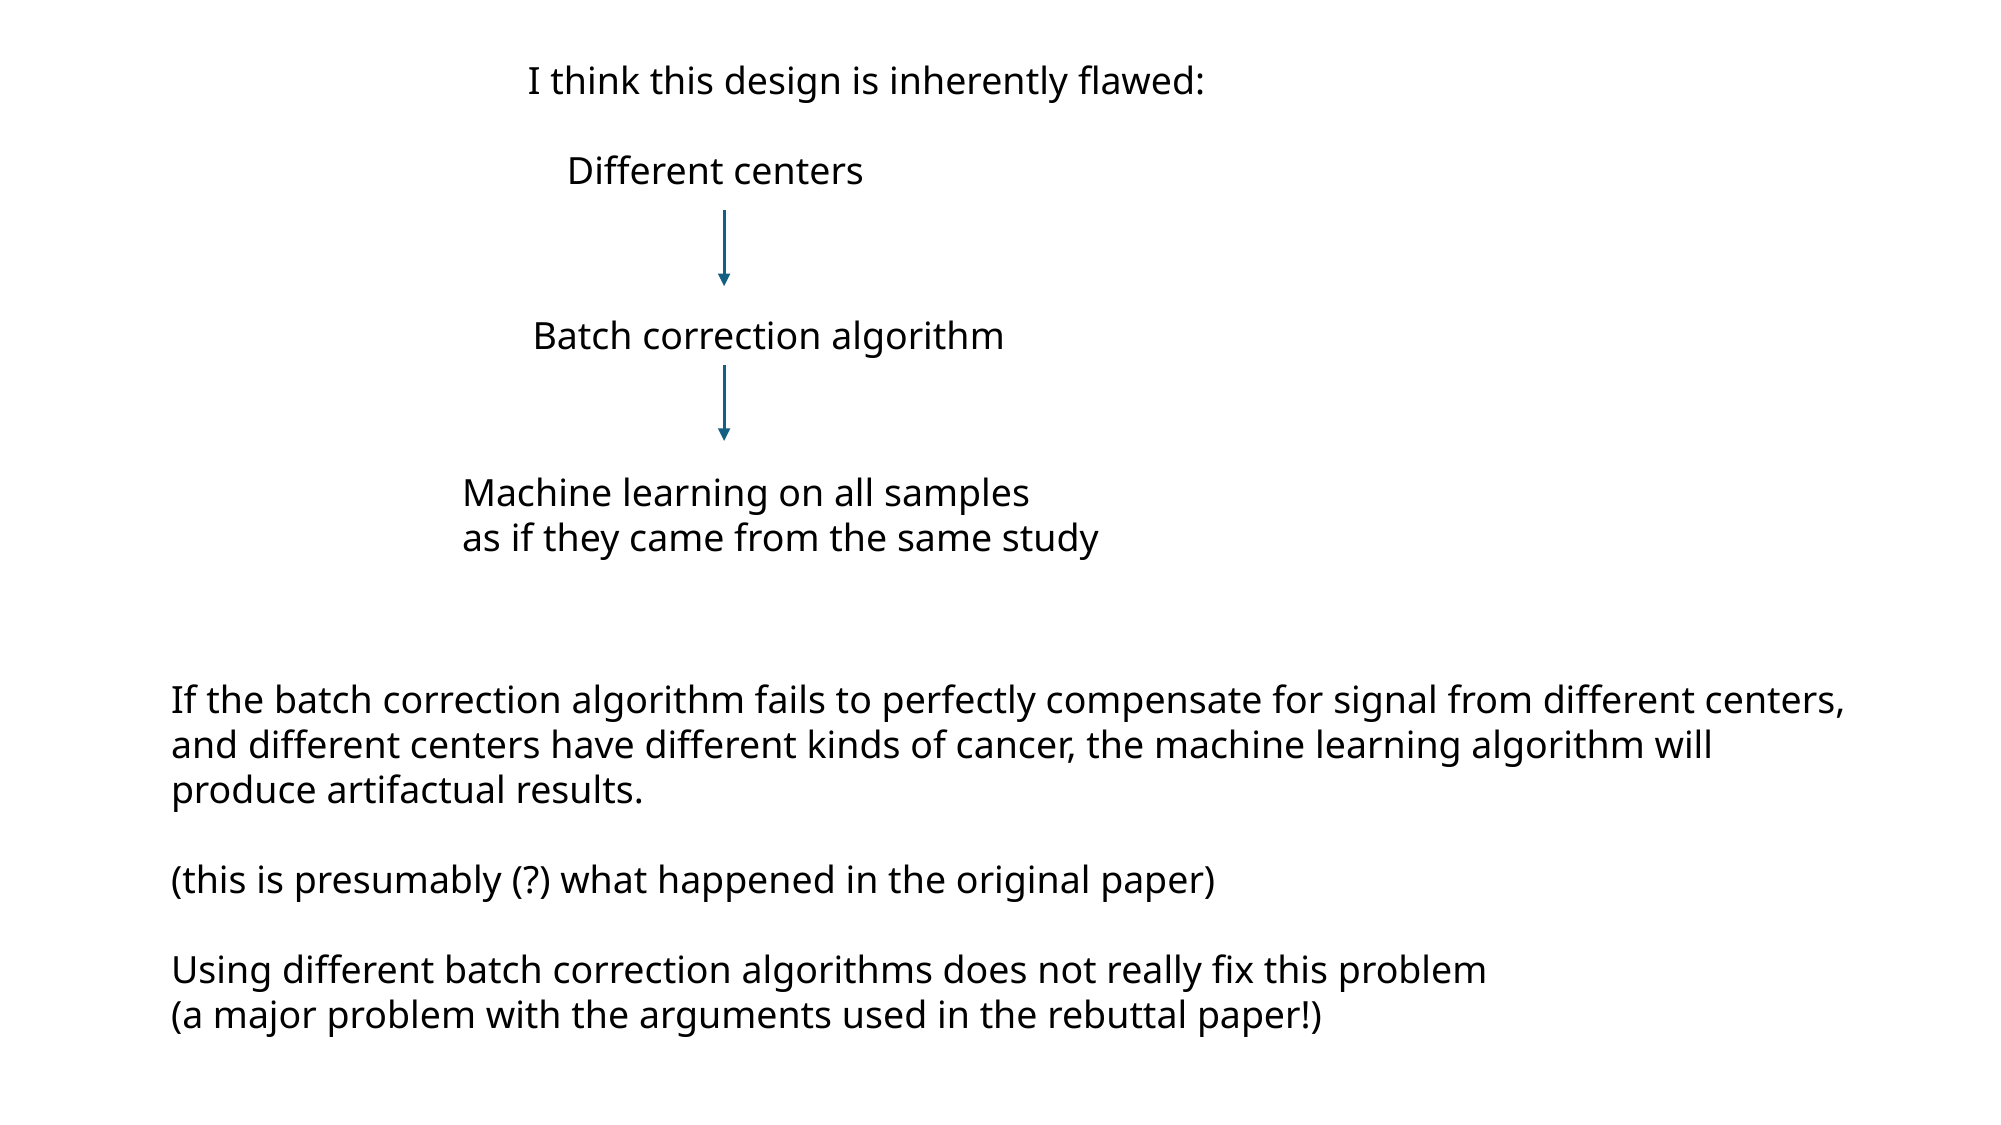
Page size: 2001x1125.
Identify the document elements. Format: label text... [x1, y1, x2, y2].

text_box I think this design is inherently flawed: Different centers [513, 49, 1221, 289]
text_box Machine learning on all samples as if they came from the same study [447, 461, 1115, 567]
text_box If the batch correction algorithm fails to perfectly compensate for signal from different centers, and different centers have different kinds of cancer, the machine learning algorithm will produce artifactual results. (this is presumably (?) what happened in the original paper) Using different batch correction algorithms does not really fix this problem (a major problem with the arguments used in the rebuttal paper!) [156, 668, 1863, 1043]
text_box Batch correction algorithm [517, 304, 1021, 365]
